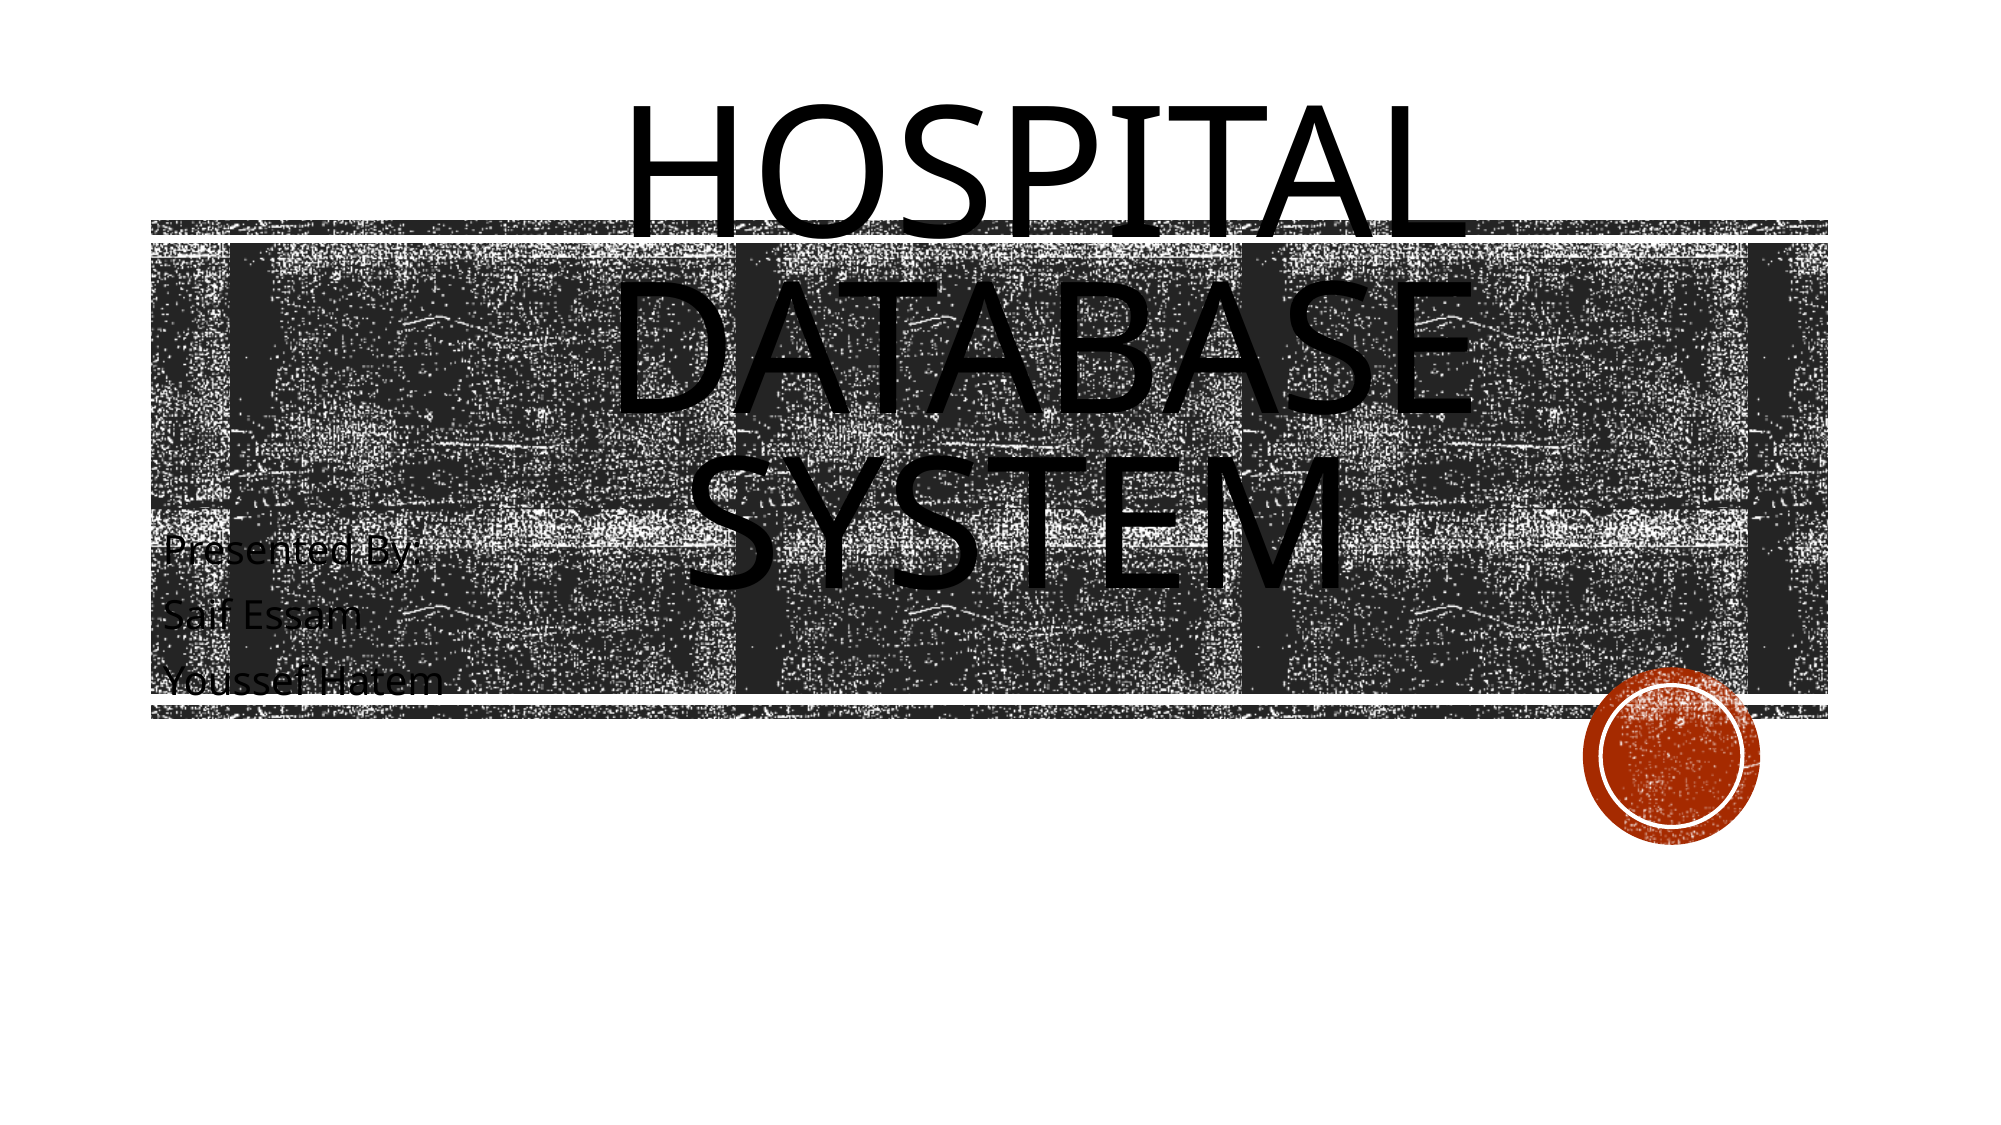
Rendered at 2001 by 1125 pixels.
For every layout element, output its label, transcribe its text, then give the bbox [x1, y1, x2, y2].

title Hospital Database System [420, 158, 1666, 563]
subtitle Presented By: Saif Essam Youssef Hatem [147, 522, 1027, 713]
